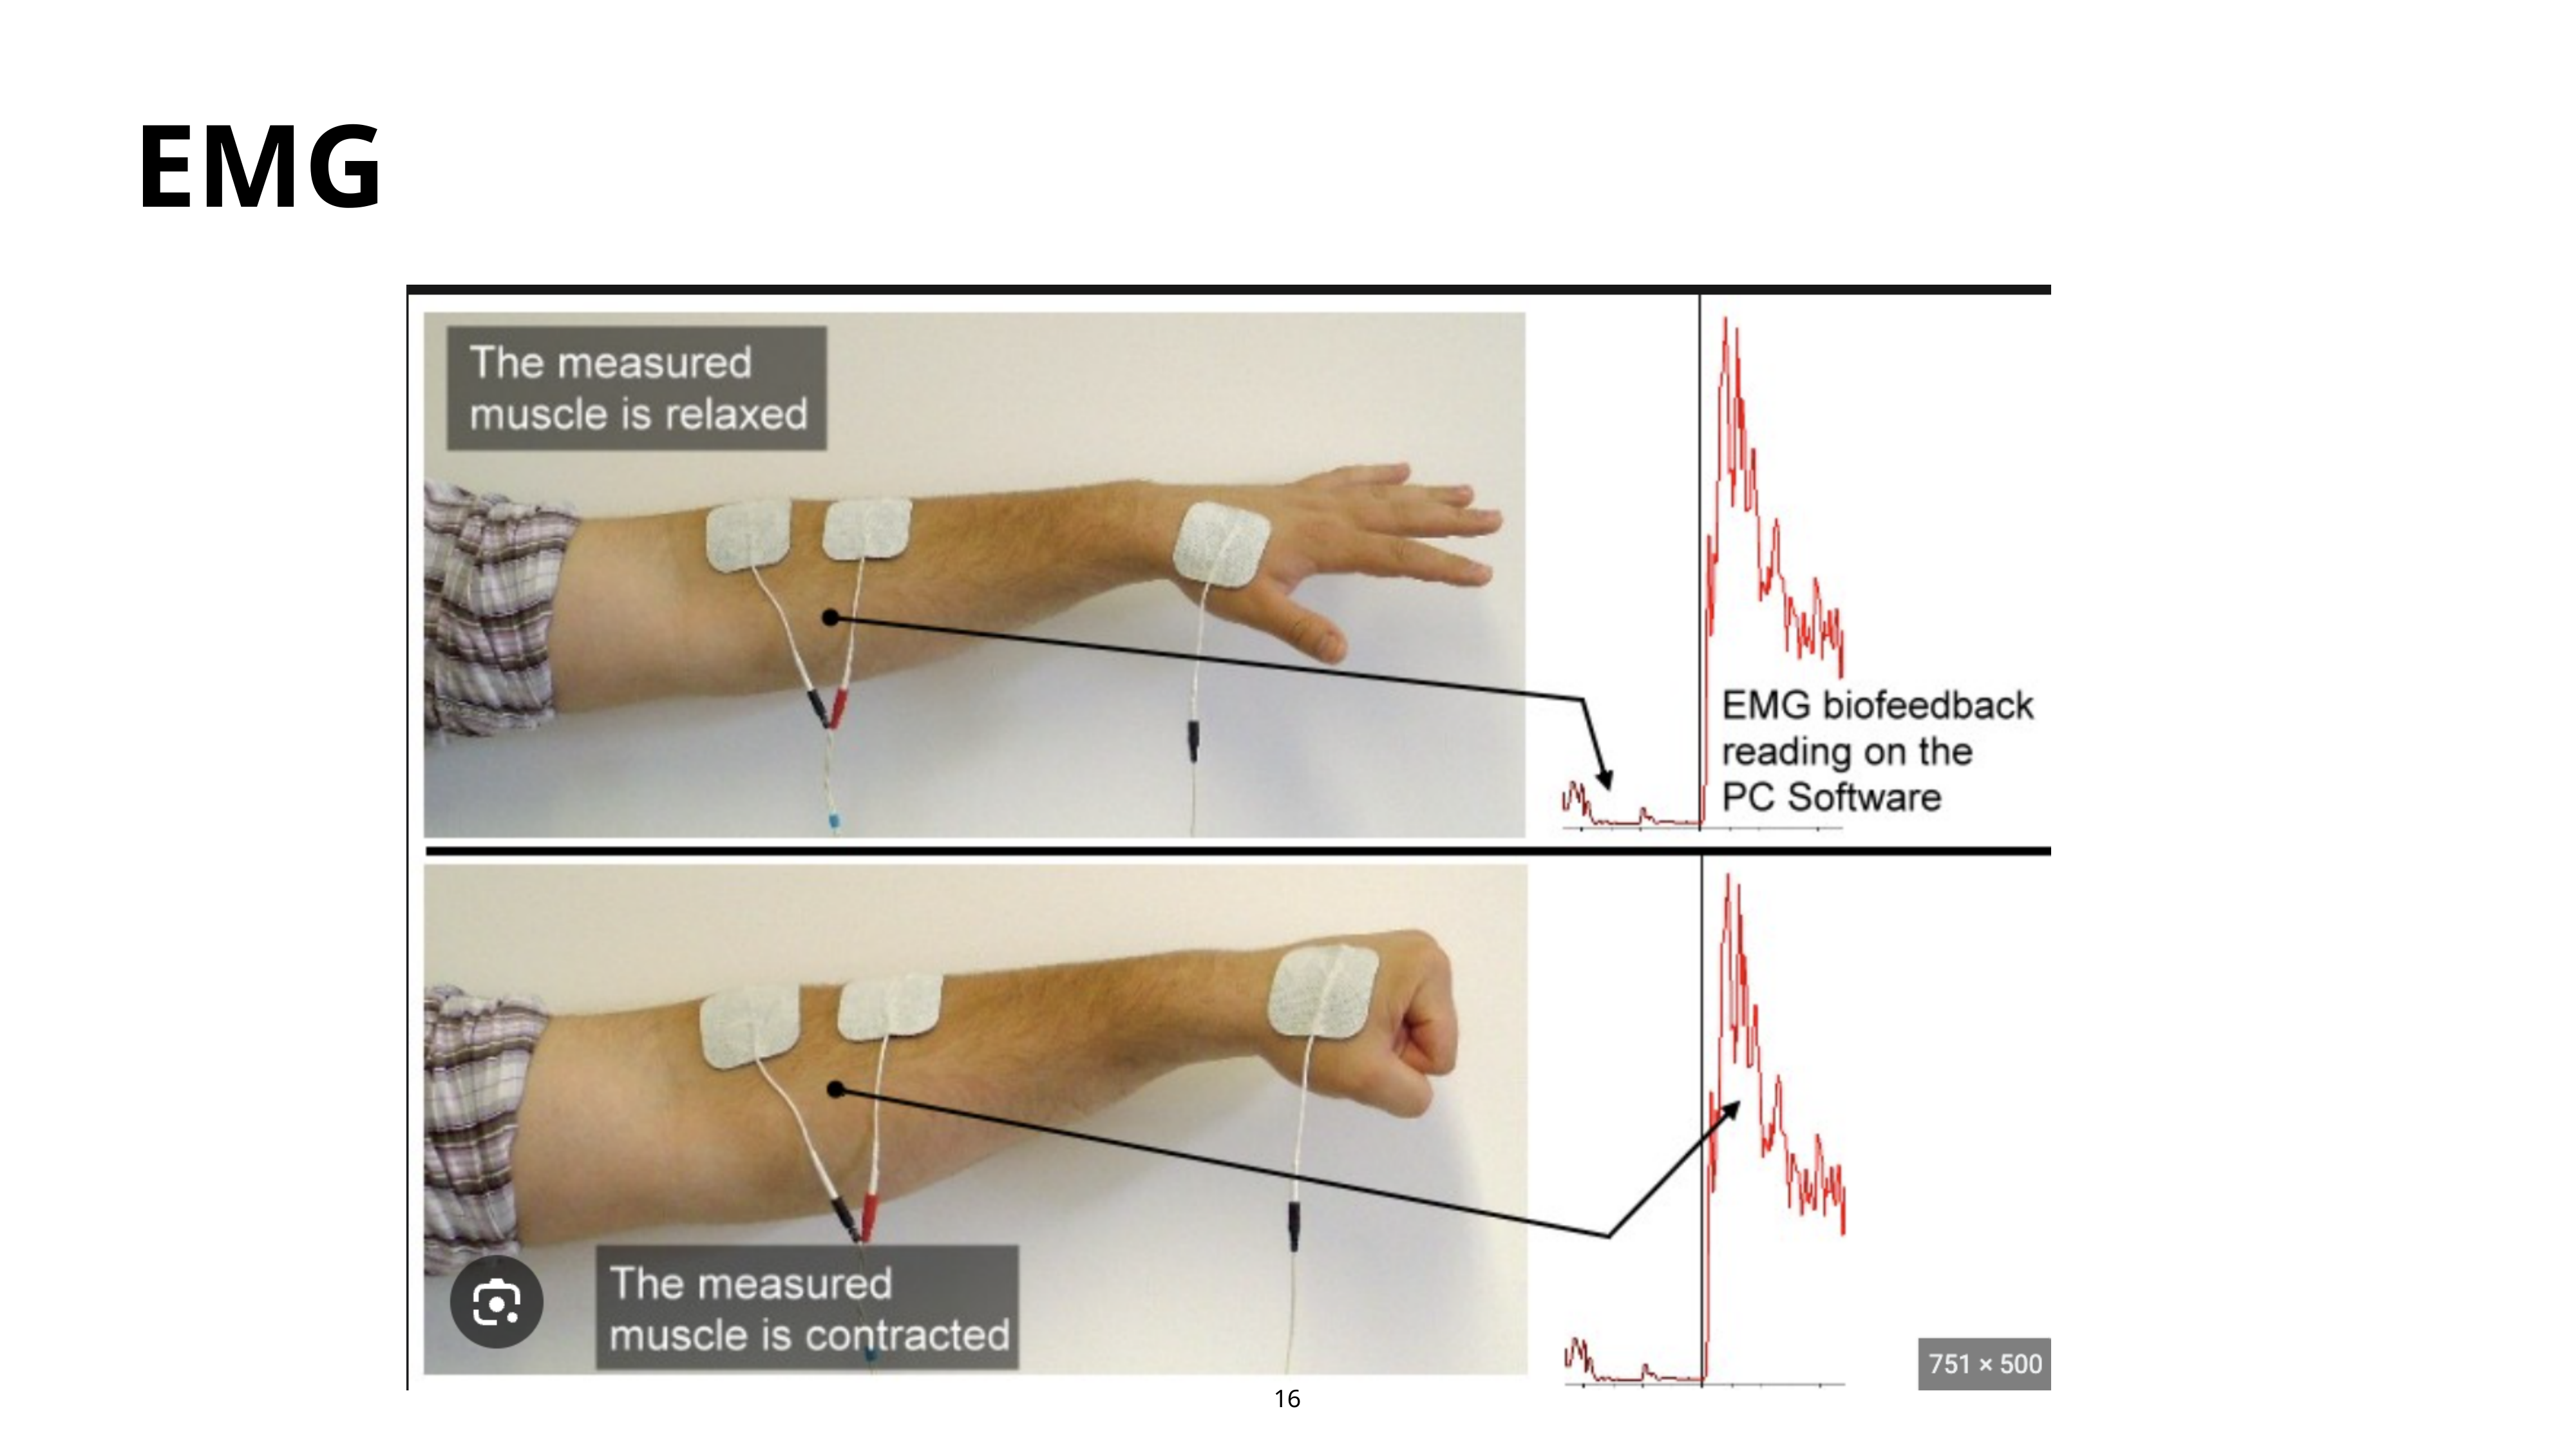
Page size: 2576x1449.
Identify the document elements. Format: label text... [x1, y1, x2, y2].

slide_number ‹#› [1267, 1397, 1307, 1422]
picture [406, 285, 2051, 1390]
title EMG [127, 114, 2449, 266]
